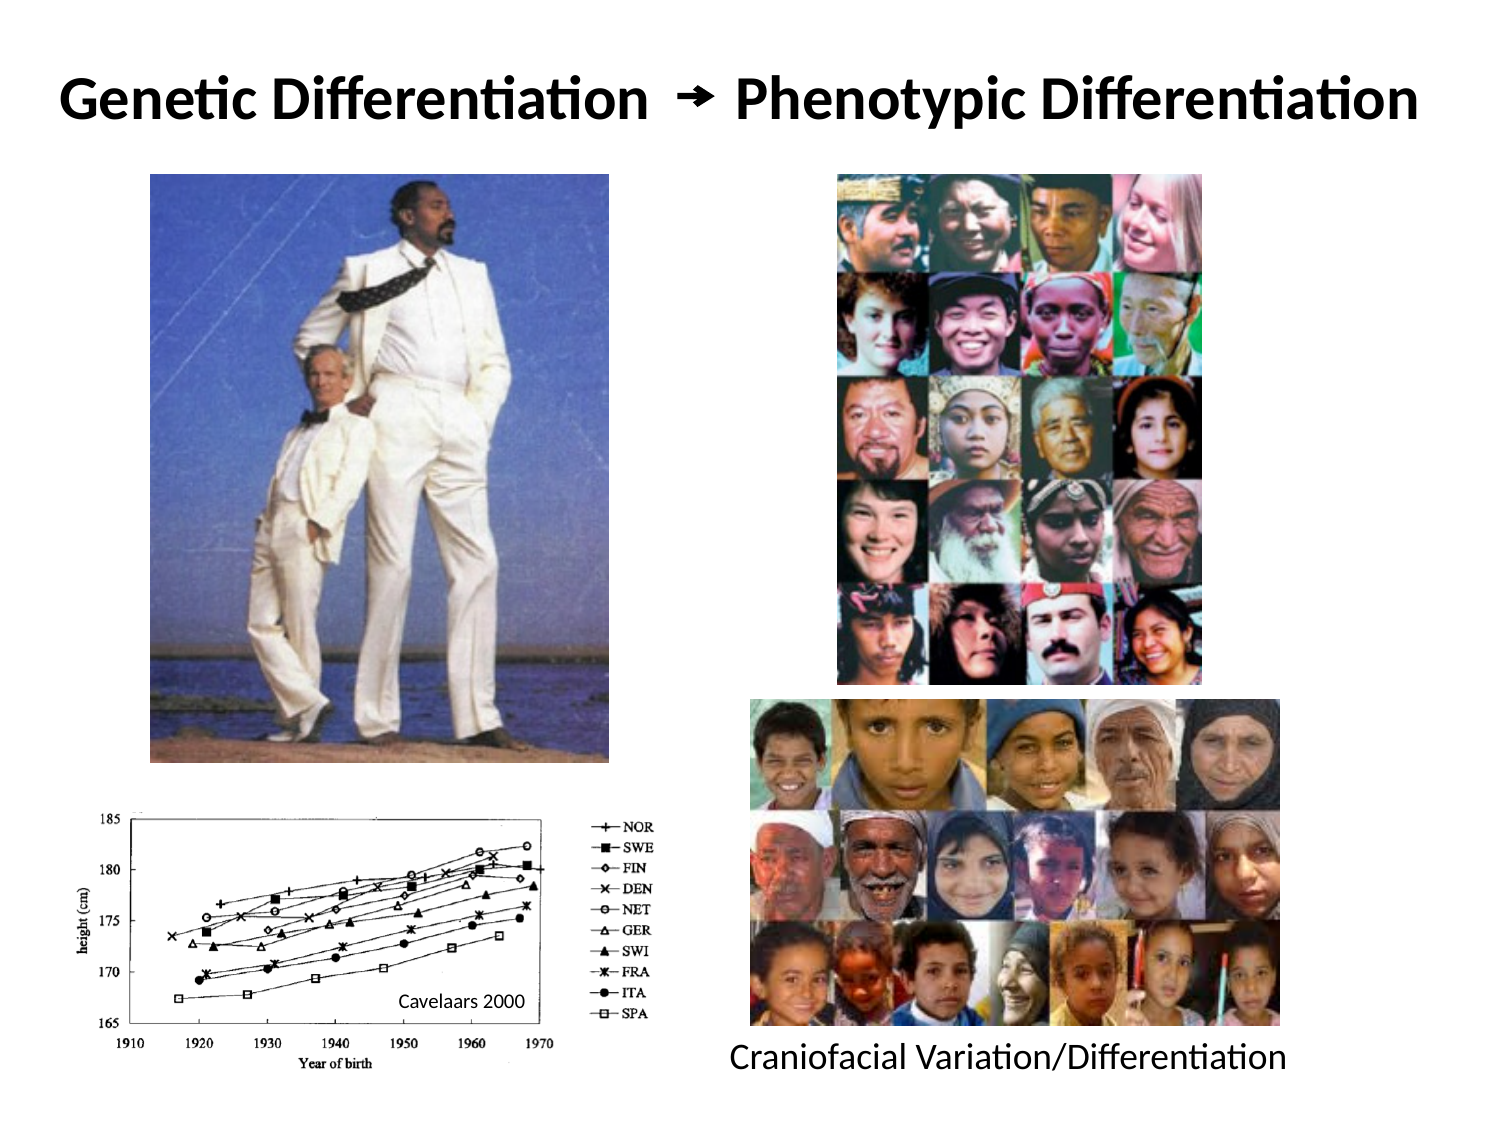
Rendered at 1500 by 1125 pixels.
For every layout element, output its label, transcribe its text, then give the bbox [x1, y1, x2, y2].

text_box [34, 49, 1447, 142]
picture [837, 174, 1202, 686]
text_box Craniofacial Variation/Differentiation [714, 1024, 1315, 1085]
picture [74, 812, 660, 1075]
picture [149, 174, 609, 763]
picture [749, 699, 1280, 1027]
